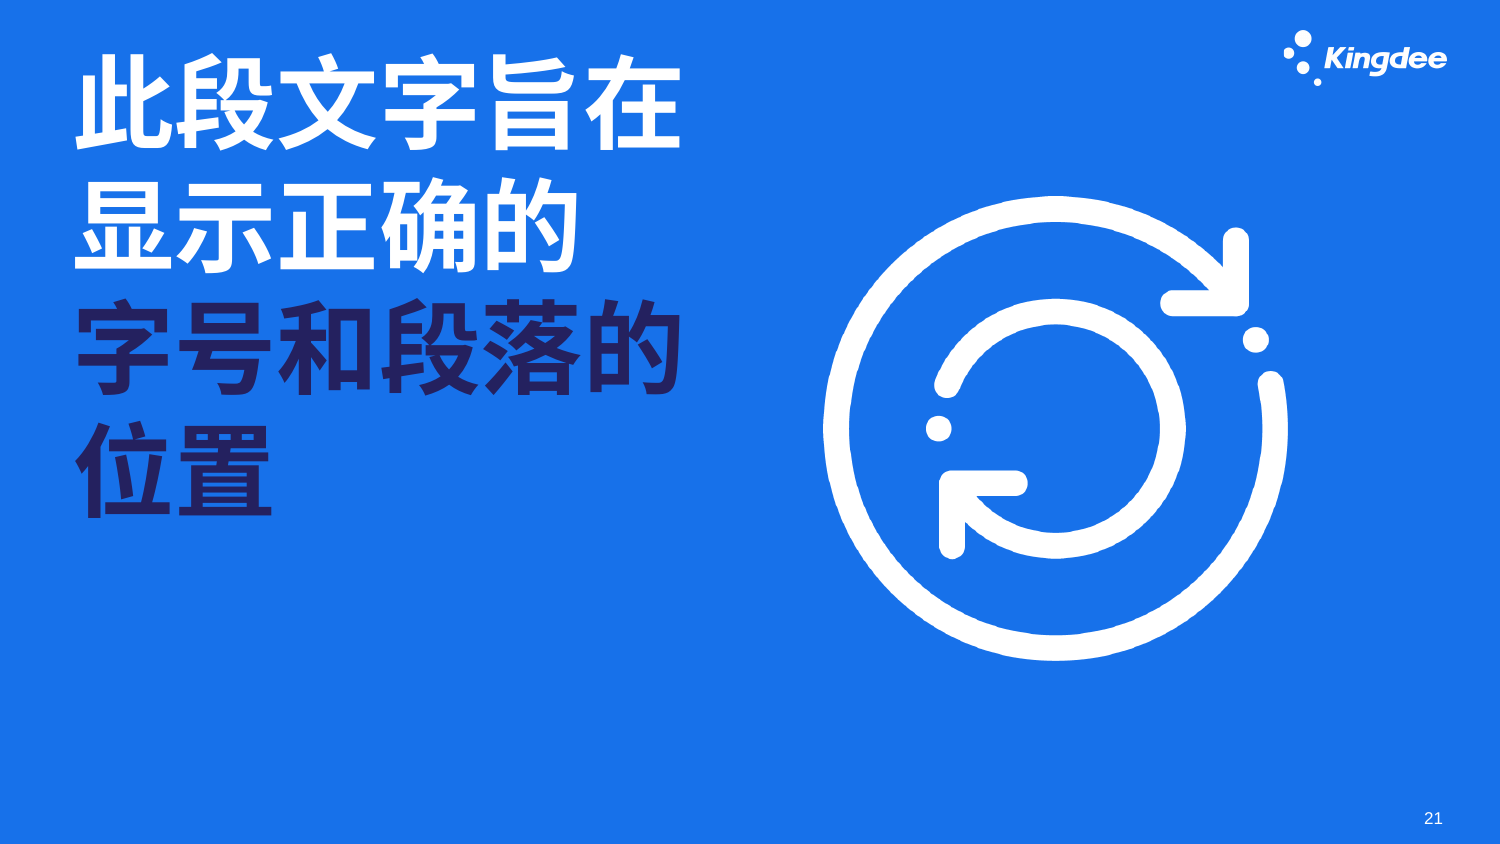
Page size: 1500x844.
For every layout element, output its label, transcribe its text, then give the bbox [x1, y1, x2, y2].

title 此段文字旨在 显示正确的 字号和段落的 位置 [72, 39, 717, 785]
picture [1283, 30, 1452, 86]
picture [823, 196, 1289, 662]
